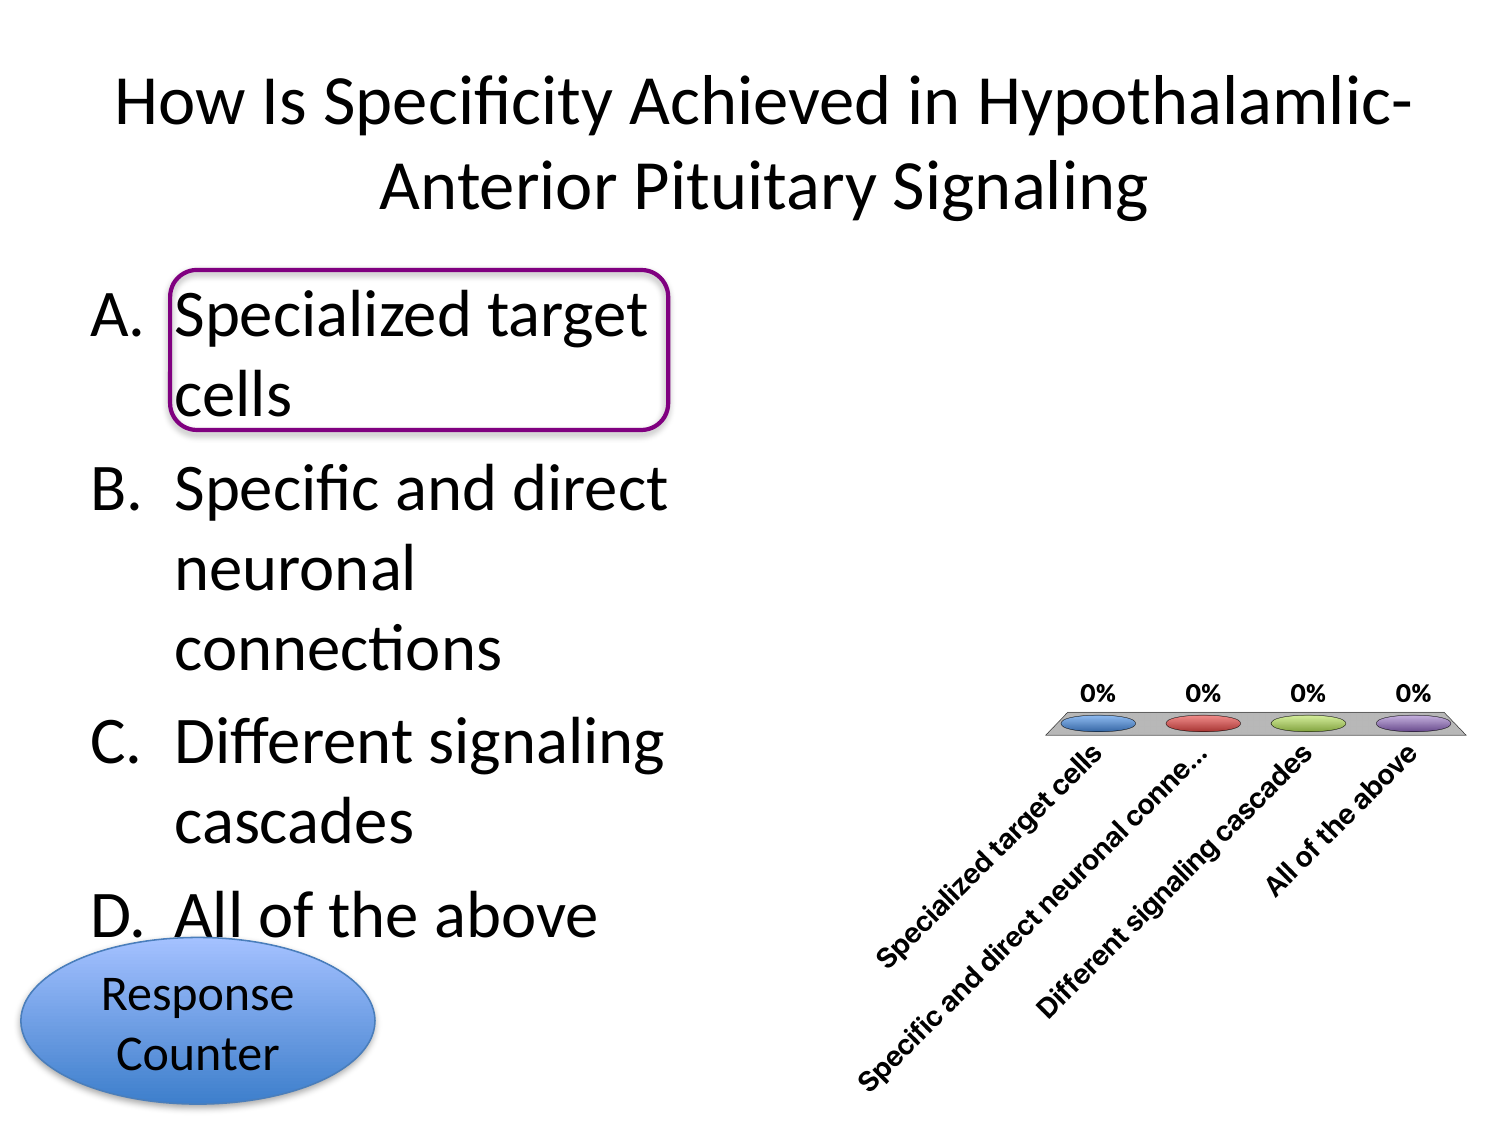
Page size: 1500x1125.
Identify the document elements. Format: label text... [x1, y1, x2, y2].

title How Is Specificity Achieved in Hypothalamlic-Anterior Pituitary Signaling [29, 45, 1500, 233]
picture [739, 262, 1490, 1107]
list Specialized target cells Specific and direct neuronal connections Different signaling cascades All of the above [75, 262, 737, 1005]
text_box Response Counter [20, 936, 376, 1105]
text_box [169, 269, 669, 431]
